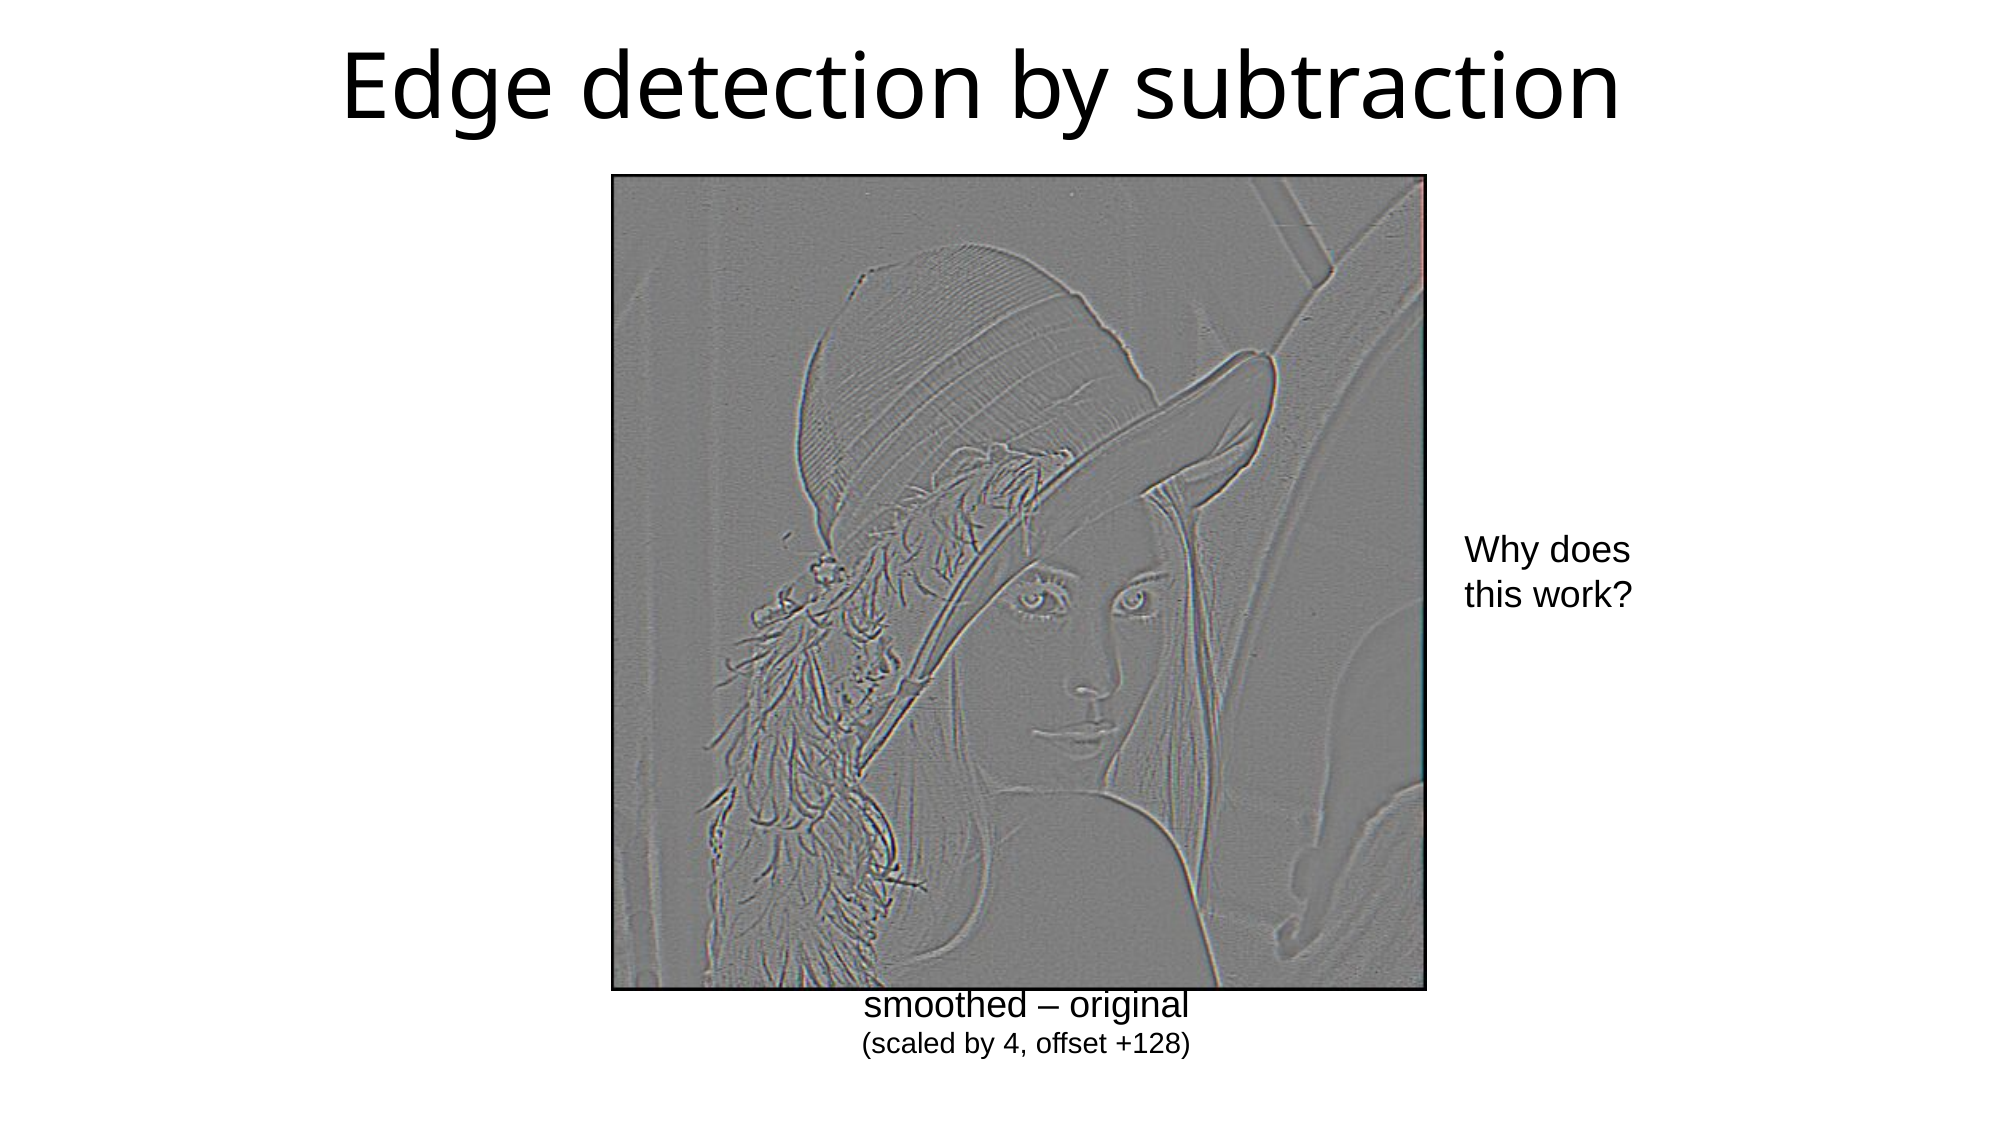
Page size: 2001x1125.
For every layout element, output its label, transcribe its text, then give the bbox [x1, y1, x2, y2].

picture [611, 174, 1427, 991]
title Edge detection by subtraction [324, 0, 1675, 184]
text_box smoothed – original (scaled by 4, offset +128) [855, 991, 1199, 1060]
text_box Why does this work? [1457, 524, 1640, 616]
